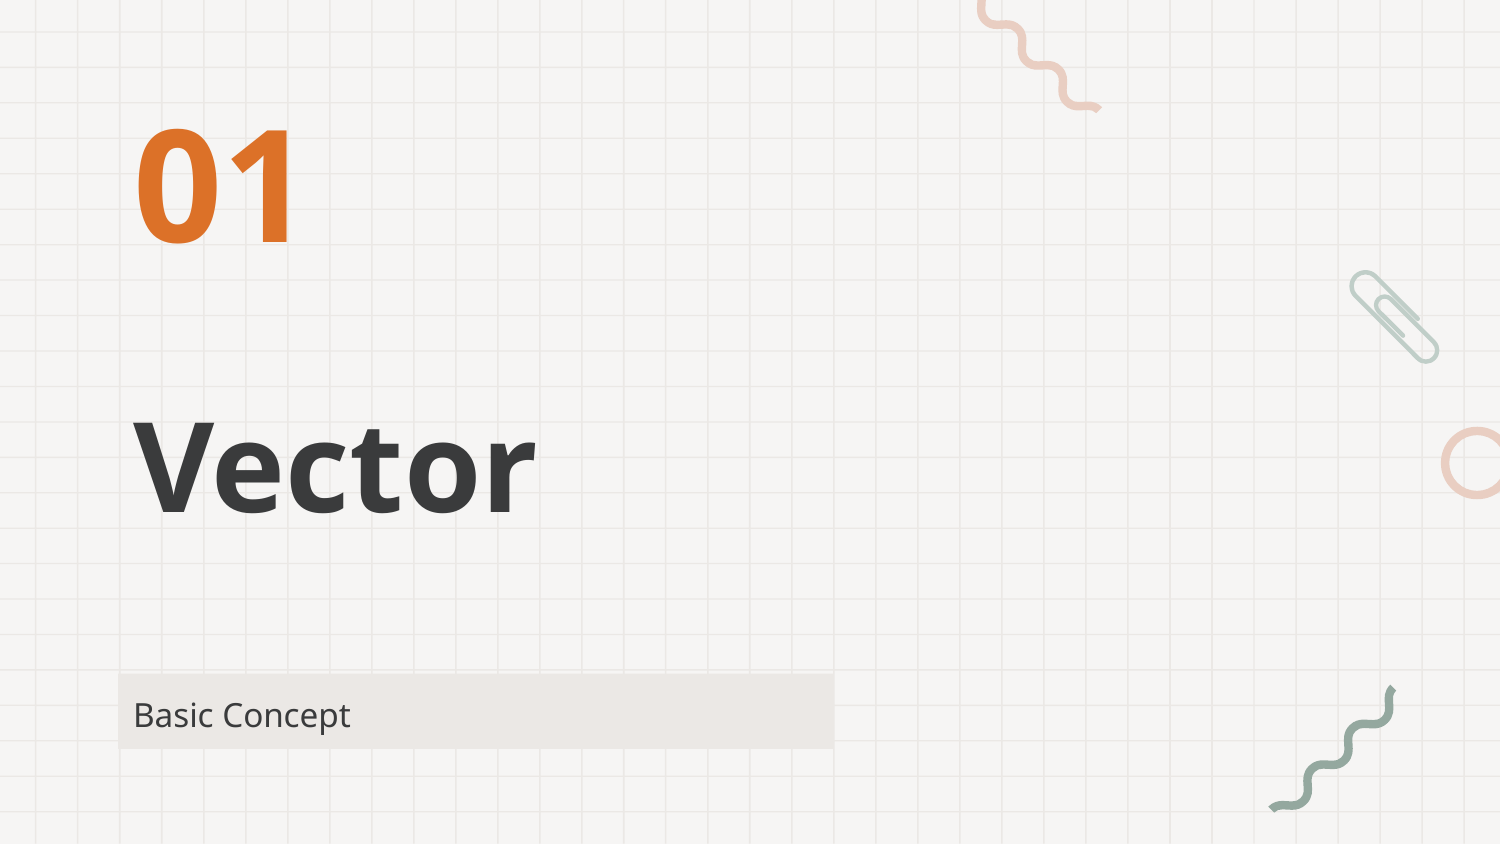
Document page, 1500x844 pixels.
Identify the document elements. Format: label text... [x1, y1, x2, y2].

subtitle Basic Concept [118, 673, 834, 749]
text_box [1268, 684, 1397, 813]
title Vector [118, 294, 1239, 632]
text_box [976, 0, 1103, 114]
title 01 [118, 94, 381, 265]
